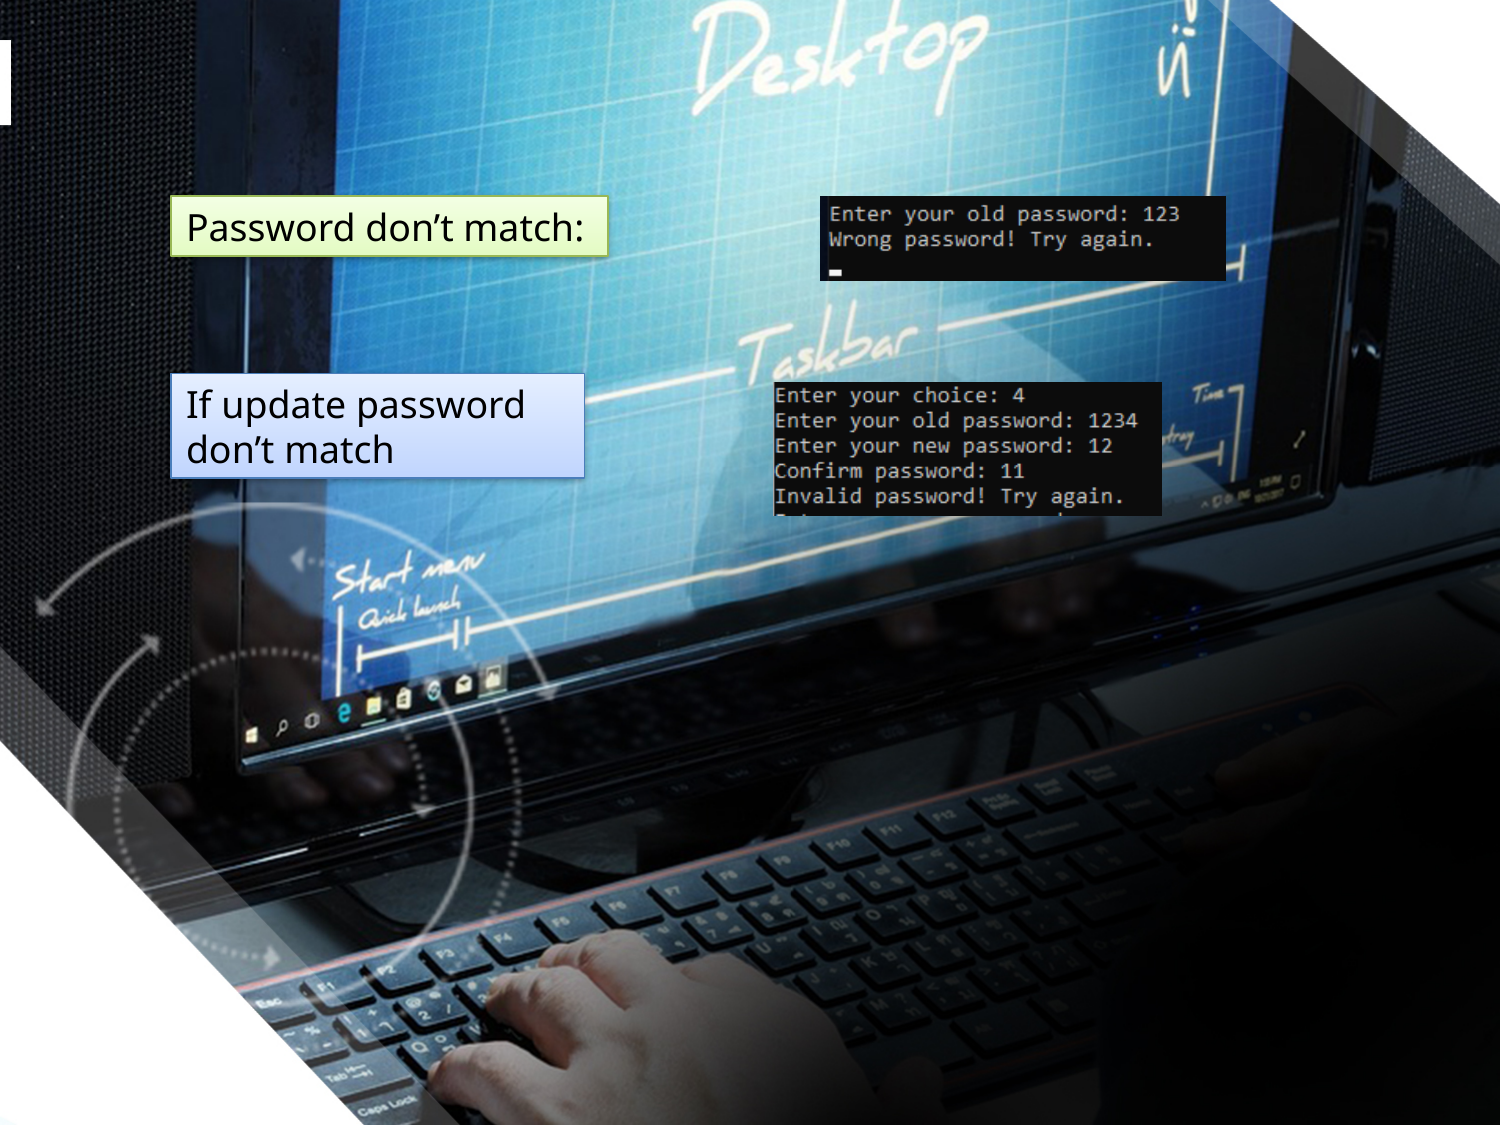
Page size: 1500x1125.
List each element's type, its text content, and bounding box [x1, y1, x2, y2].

text_box Password don’t match: [170, 195, 609, 257]
text_box If update password don’t match [170, 373, 585, 479]
picture [0, 0, 1500, 1125]
